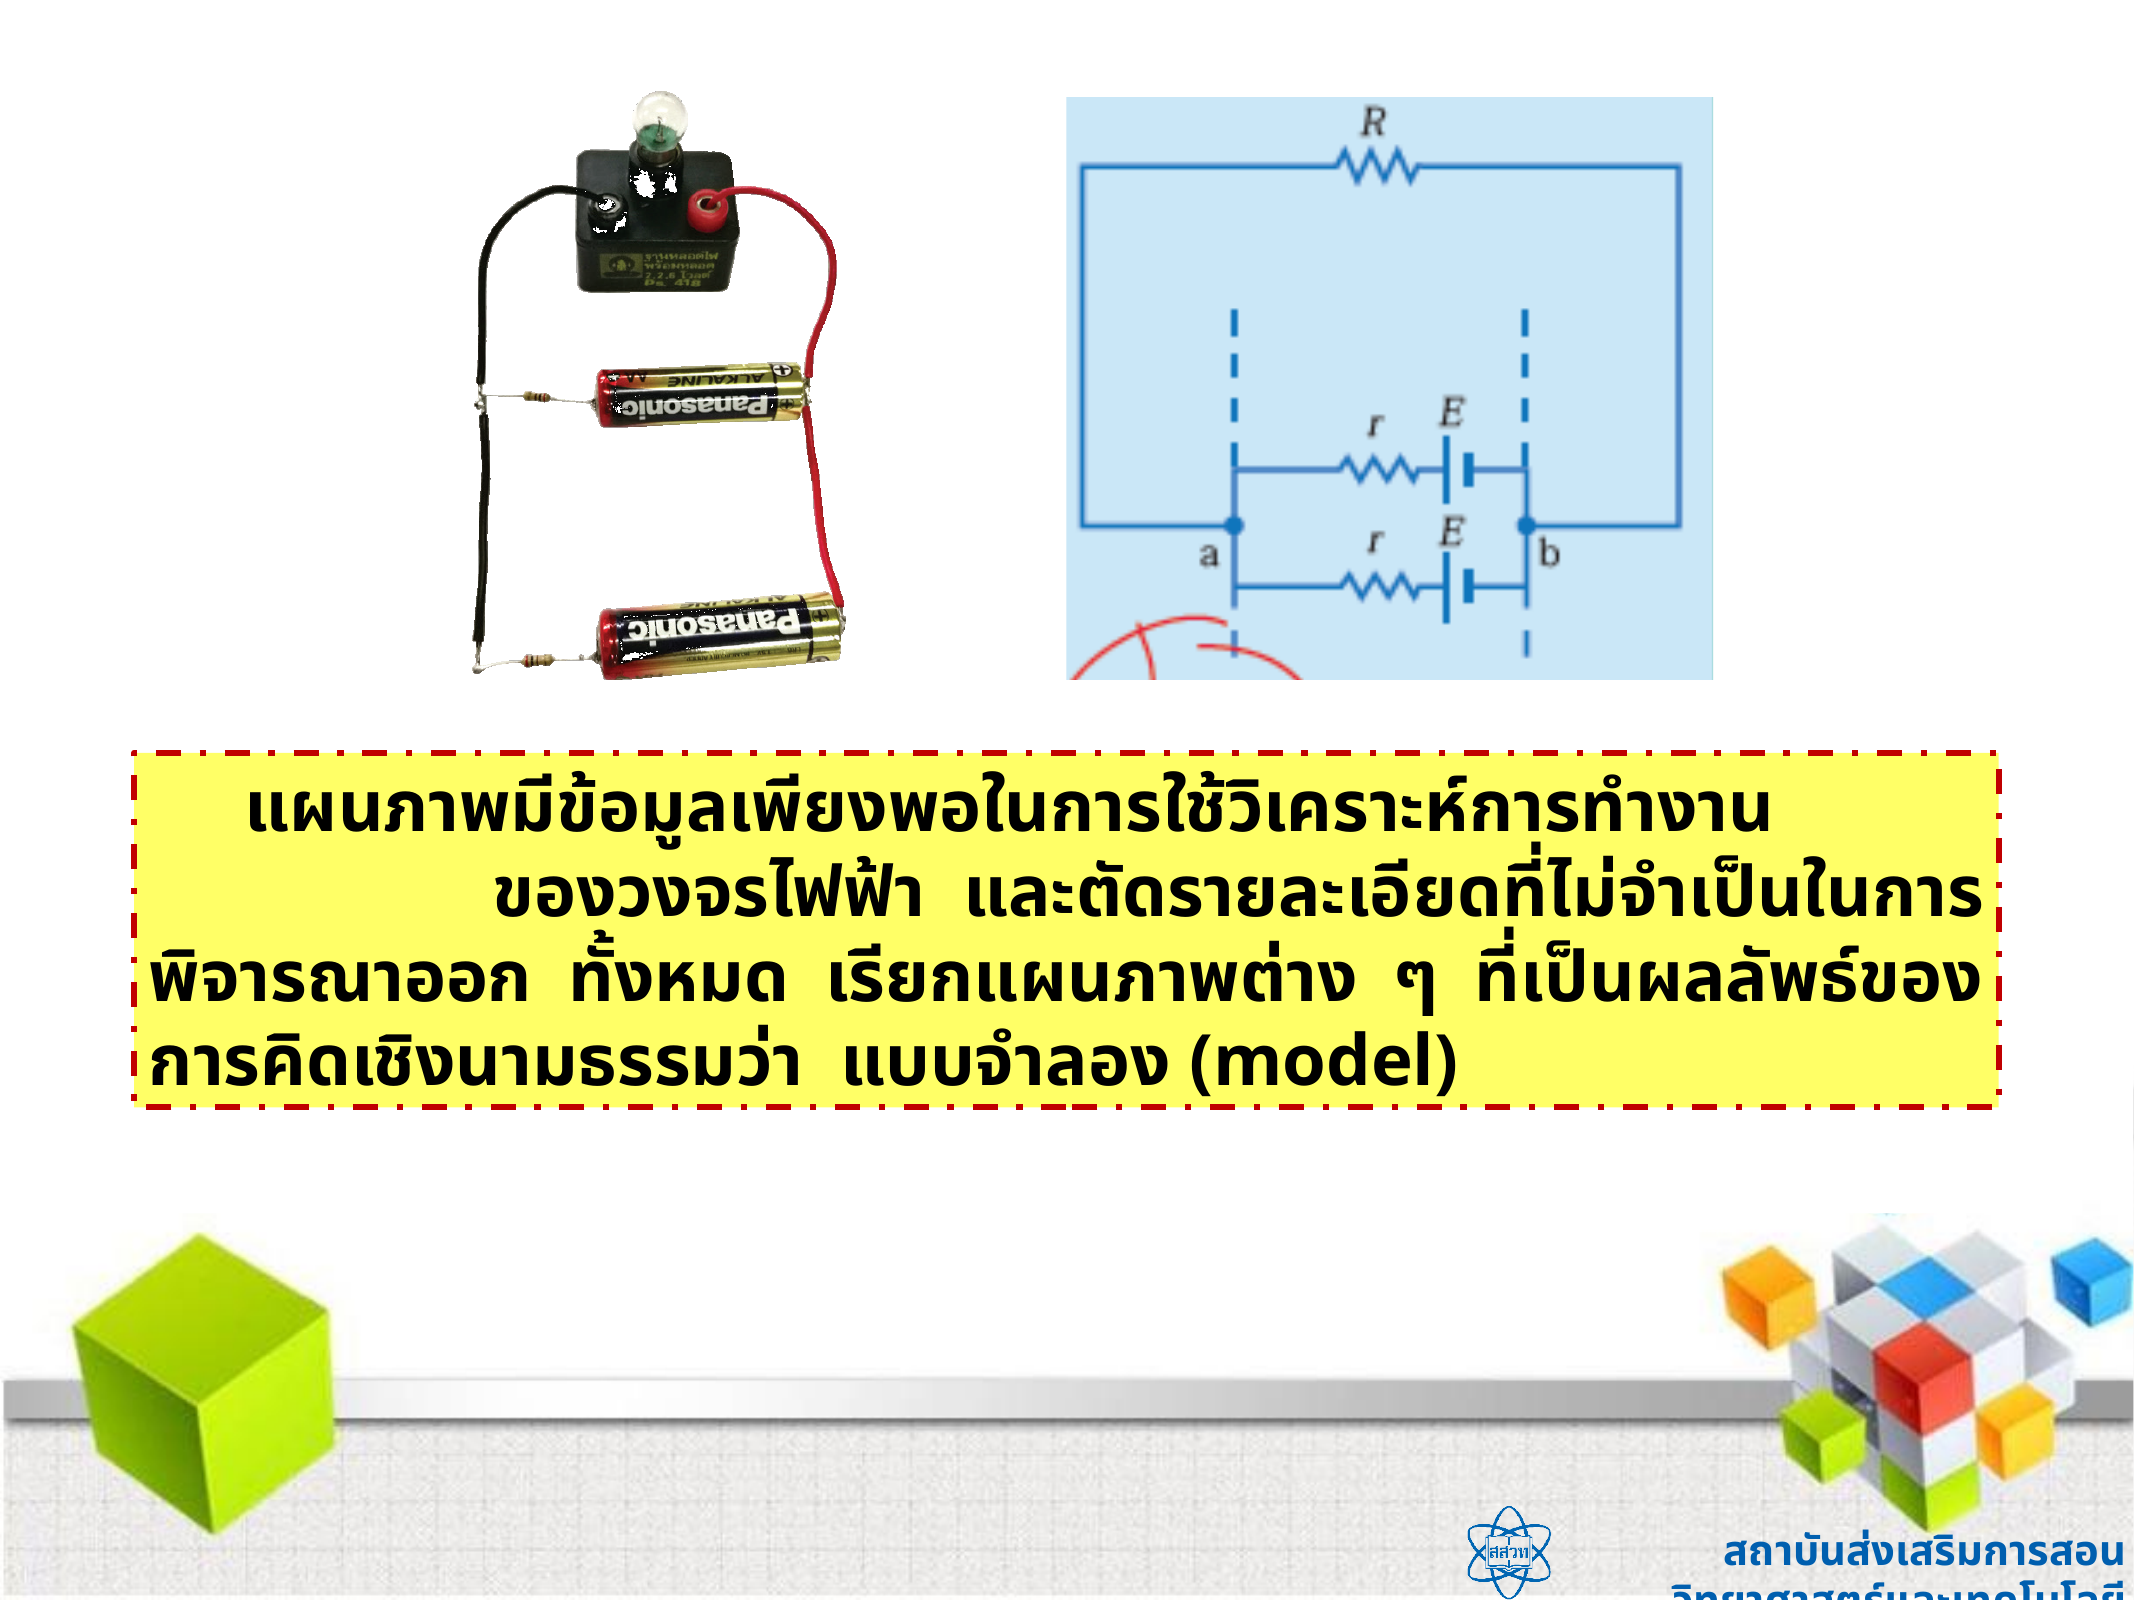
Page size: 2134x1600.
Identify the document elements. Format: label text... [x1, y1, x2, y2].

picture [0, 0, 2134, 1600]
text_box แผนภาพมีข้อมูลเพียงพอในการใช้วิเคราะห์การทำงาน ของวงจรไฟฟ้า และตัดรายละเอียดที่ไม่จำเป็นในการพิจารณาออก ทั้งหมด เรียกแผนภาพต่าง ๆ ที่เป็นผลลัพธ์ของการคิดเชิงนามธรรมว่า แบบจำลอง (model) [134, 752, 1999, 1108]
text_box [0, 385, 2133, 1213]
